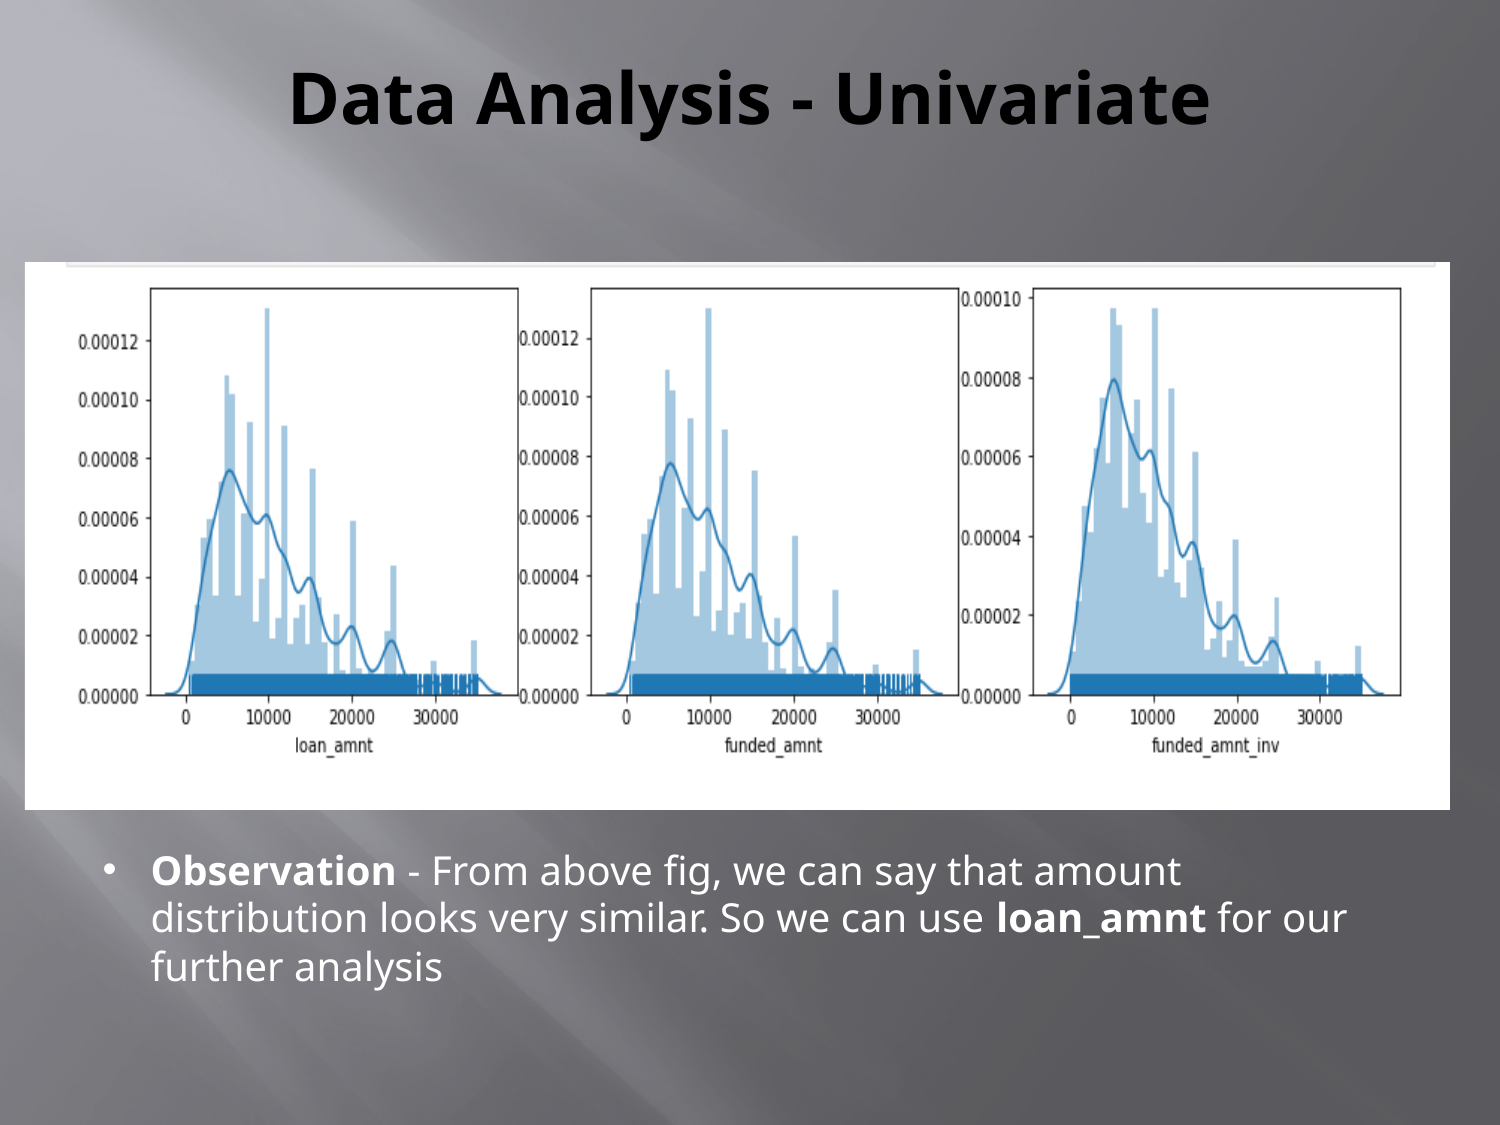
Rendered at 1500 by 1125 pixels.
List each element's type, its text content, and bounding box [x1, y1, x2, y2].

title Data Analysis - Univariate [75, 45, 1425, 233]
text_box Observation - From above fig, we can say that amount distribution looks very similar. So we can use loan_amnt for our further analysis [87, 853, 1388, 1000]
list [24, 262, 1451, 811]
